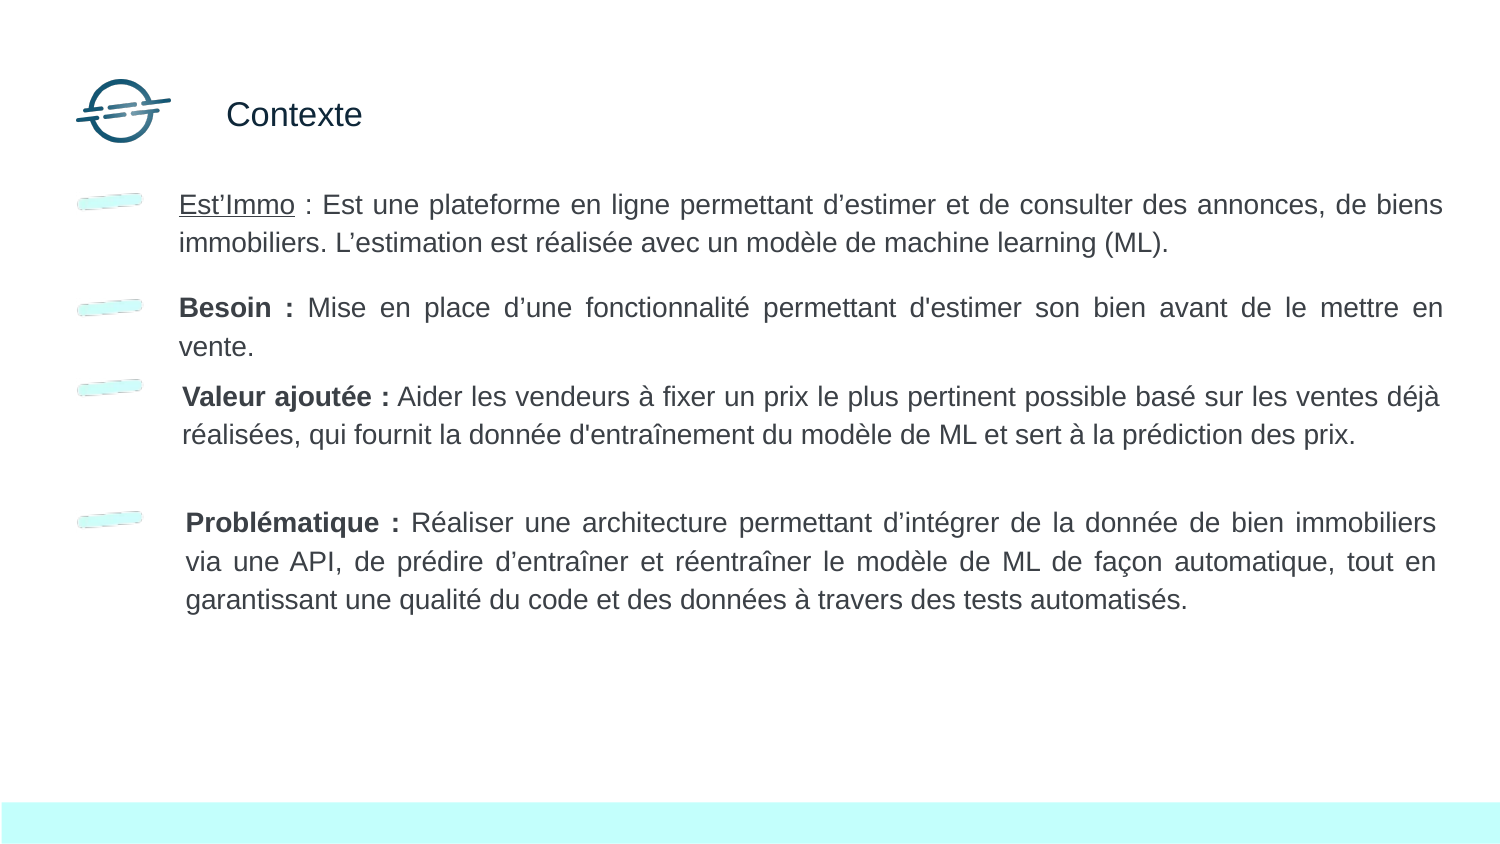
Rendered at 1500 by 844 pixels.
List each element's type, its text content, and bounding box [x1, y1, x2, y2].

picture [75, 298, 145, 321]
text_box [1, 802, 1500, 844]
picture [75, 192, 145, 215]
text_box Besoin : Mise en place d’une fonctionnalité permettant d'estimer son bien avant de le mettre en vente. [163, 269, 1460, 377]
text_box Contexte [211, 70, 704, 148]
text_box Problématique : Réaliser une architecture permettant d’intégrer de la donnée de bien immobiliers via une API, de prédire d’entraîner et réentraîner le modèle de ML de façon automatique, tout en garantissant une qualité du code et des données à travers des tests automatisés. [170, 484, 1453, 631]
picture [75, 78, 171, 143]
text_box Est’Immo : Est une plateforme en ligne permettant d’estimer et de consulter des annonces, de biens immobiliers. L’estimation est réalisée avec un modèle de machine learning (ML). [163, 165, 1460, 269]
text_box Valeur ajoutée : Aider les vendeurs à fixer un prix le plus pertinent possible basé sur les ventes déjà réalisées, qui fournit la donnée d'entraînement du modèle de ML et sert à la prédiction des prix. [167, 358, 1456, 466]
picture [75, 510, 145, 533]
picture [75, 378, 145, 401]
